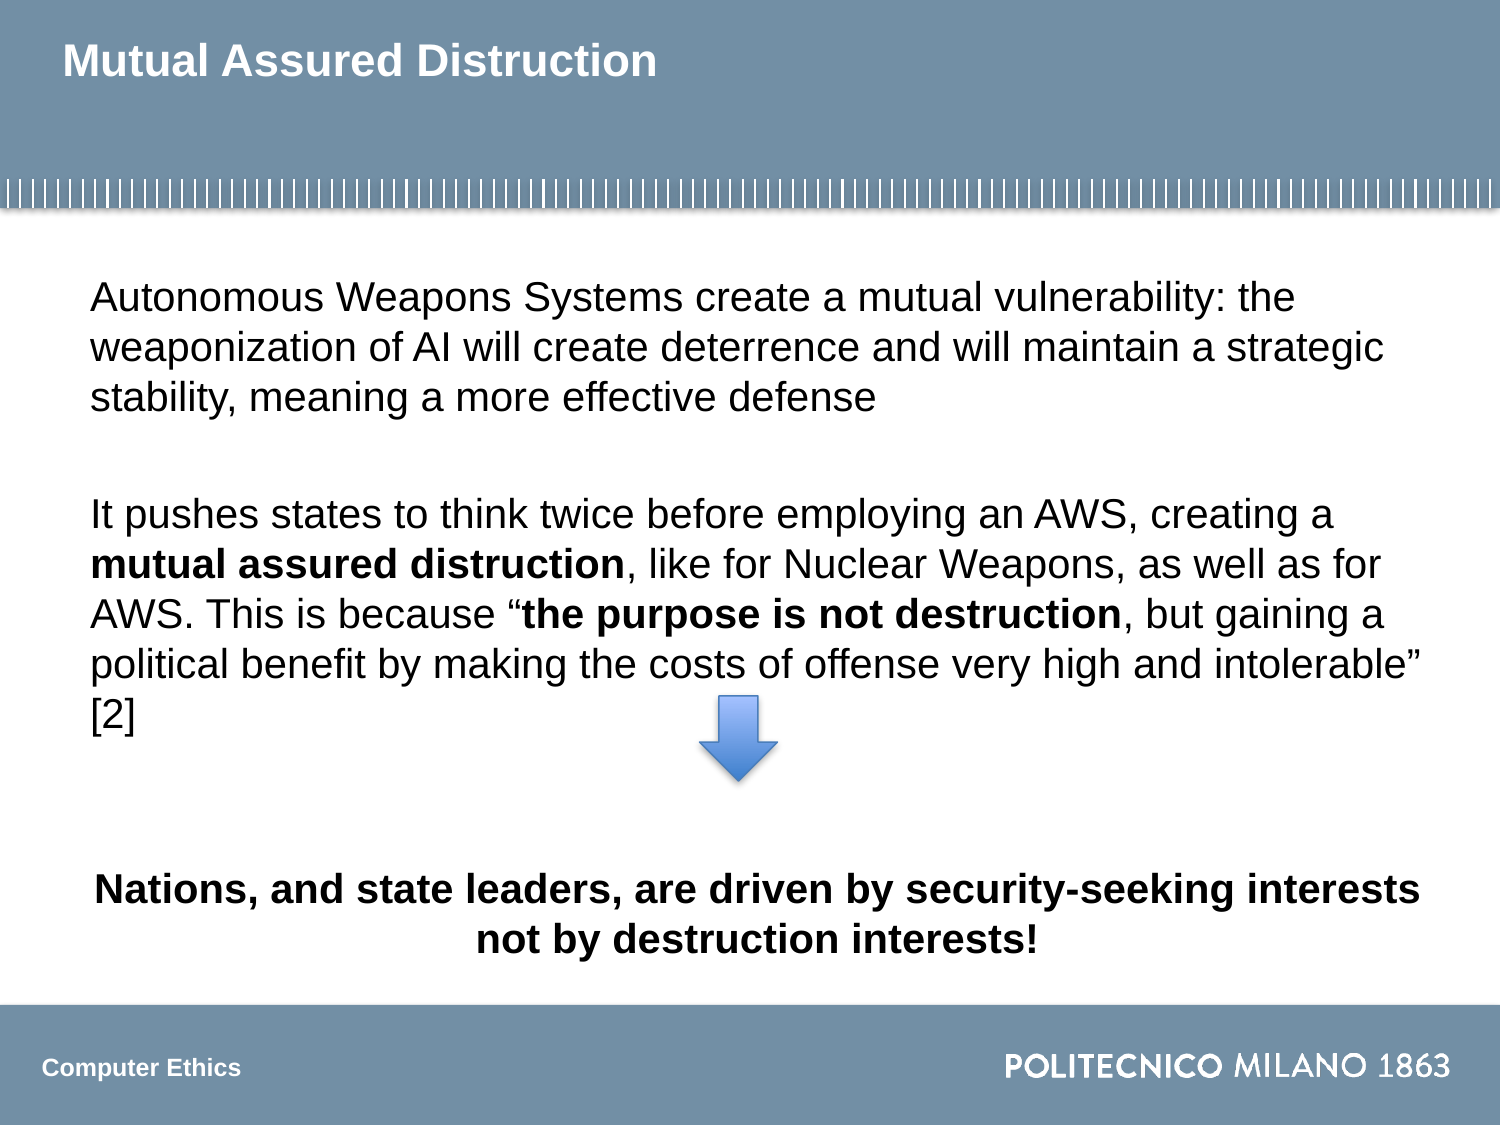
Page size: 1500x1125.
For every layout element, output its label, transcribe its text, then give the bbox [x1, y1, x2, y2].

text_box [698, 695, 779, 782]
picture [999, 1041, 1456, 1089]
list Autonomous Weapons Systems create a mutual vulnerability: the weaponization of AI will create deterrence and will maintain a strategic stability, meaning a more effective defense It pushes states to think twice before employing an AWS, creating a mutual assured distruction, like for Nuclear Weapons, as well as for AWS. This is because “the purpose is not destruction, but gaining a political benefit by making the costs of offense very high and intolerable” [2] Nations, and state leaders, are driven by security-seeking interests not by destruction interests! [75, 262, 1441, 1005]
title Mutual Assured Distruction [47, 22, 1455, 161]
